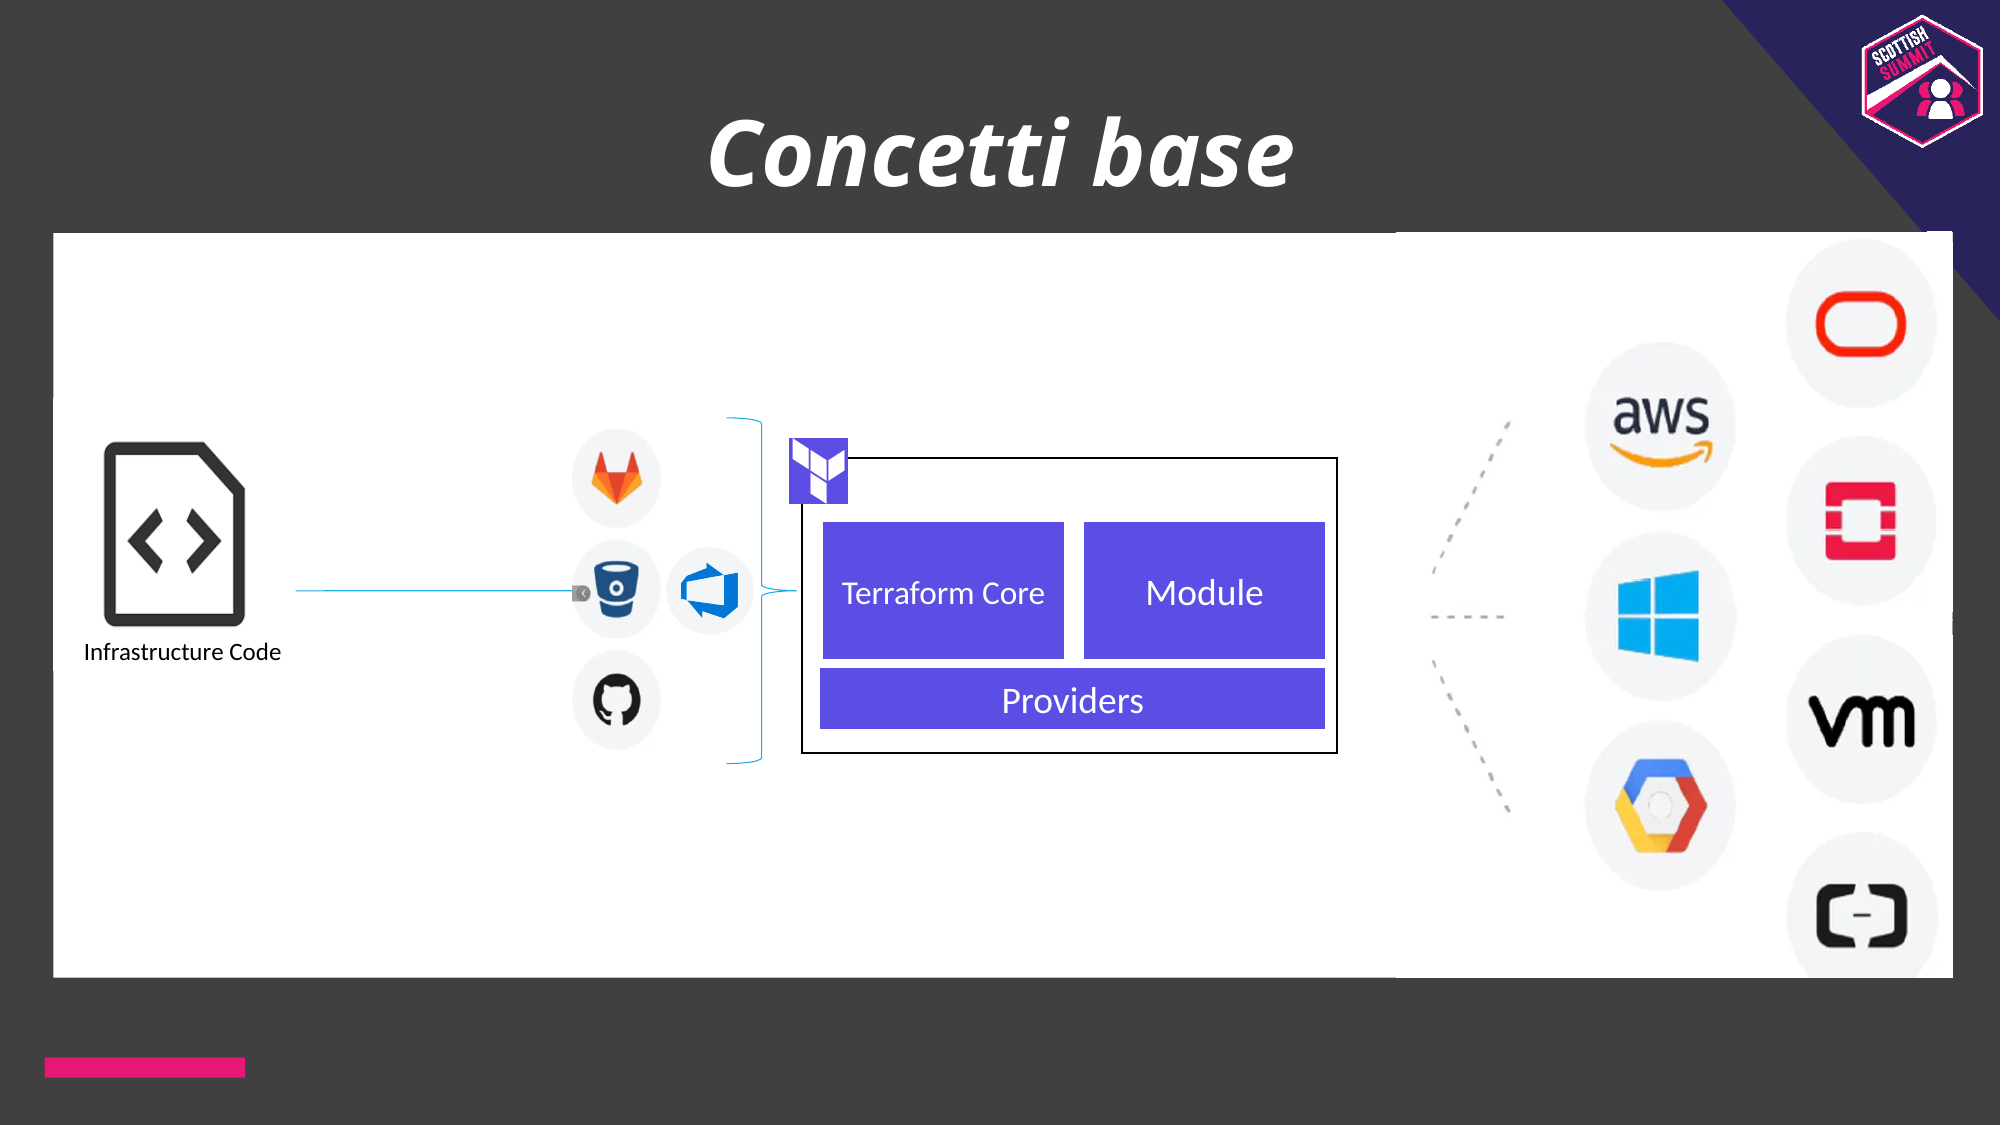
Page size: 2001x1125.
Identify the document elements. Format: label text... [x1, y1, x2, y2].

picture [1396, 232, 1953, 978]
text_box [1858, 160, 2000, 323]
text_box [763, 585, 789, 596]
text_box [667, 548, 755, 634]
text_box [789, 438, 1337, 753]
text_box [44, 1057, 246, 1078]
picture [1844, 4, 2000, 160]
picture [53, 398, 296, 671]
text_box [52, 232, 1954, 979]
picture [572, 417, 763, 764]
text_box [1720, 0, 2000, 143]
text_box Infrastructure Code [69, 628, 309, 673]
title Concetti base [464, 87, 1537, 291]
